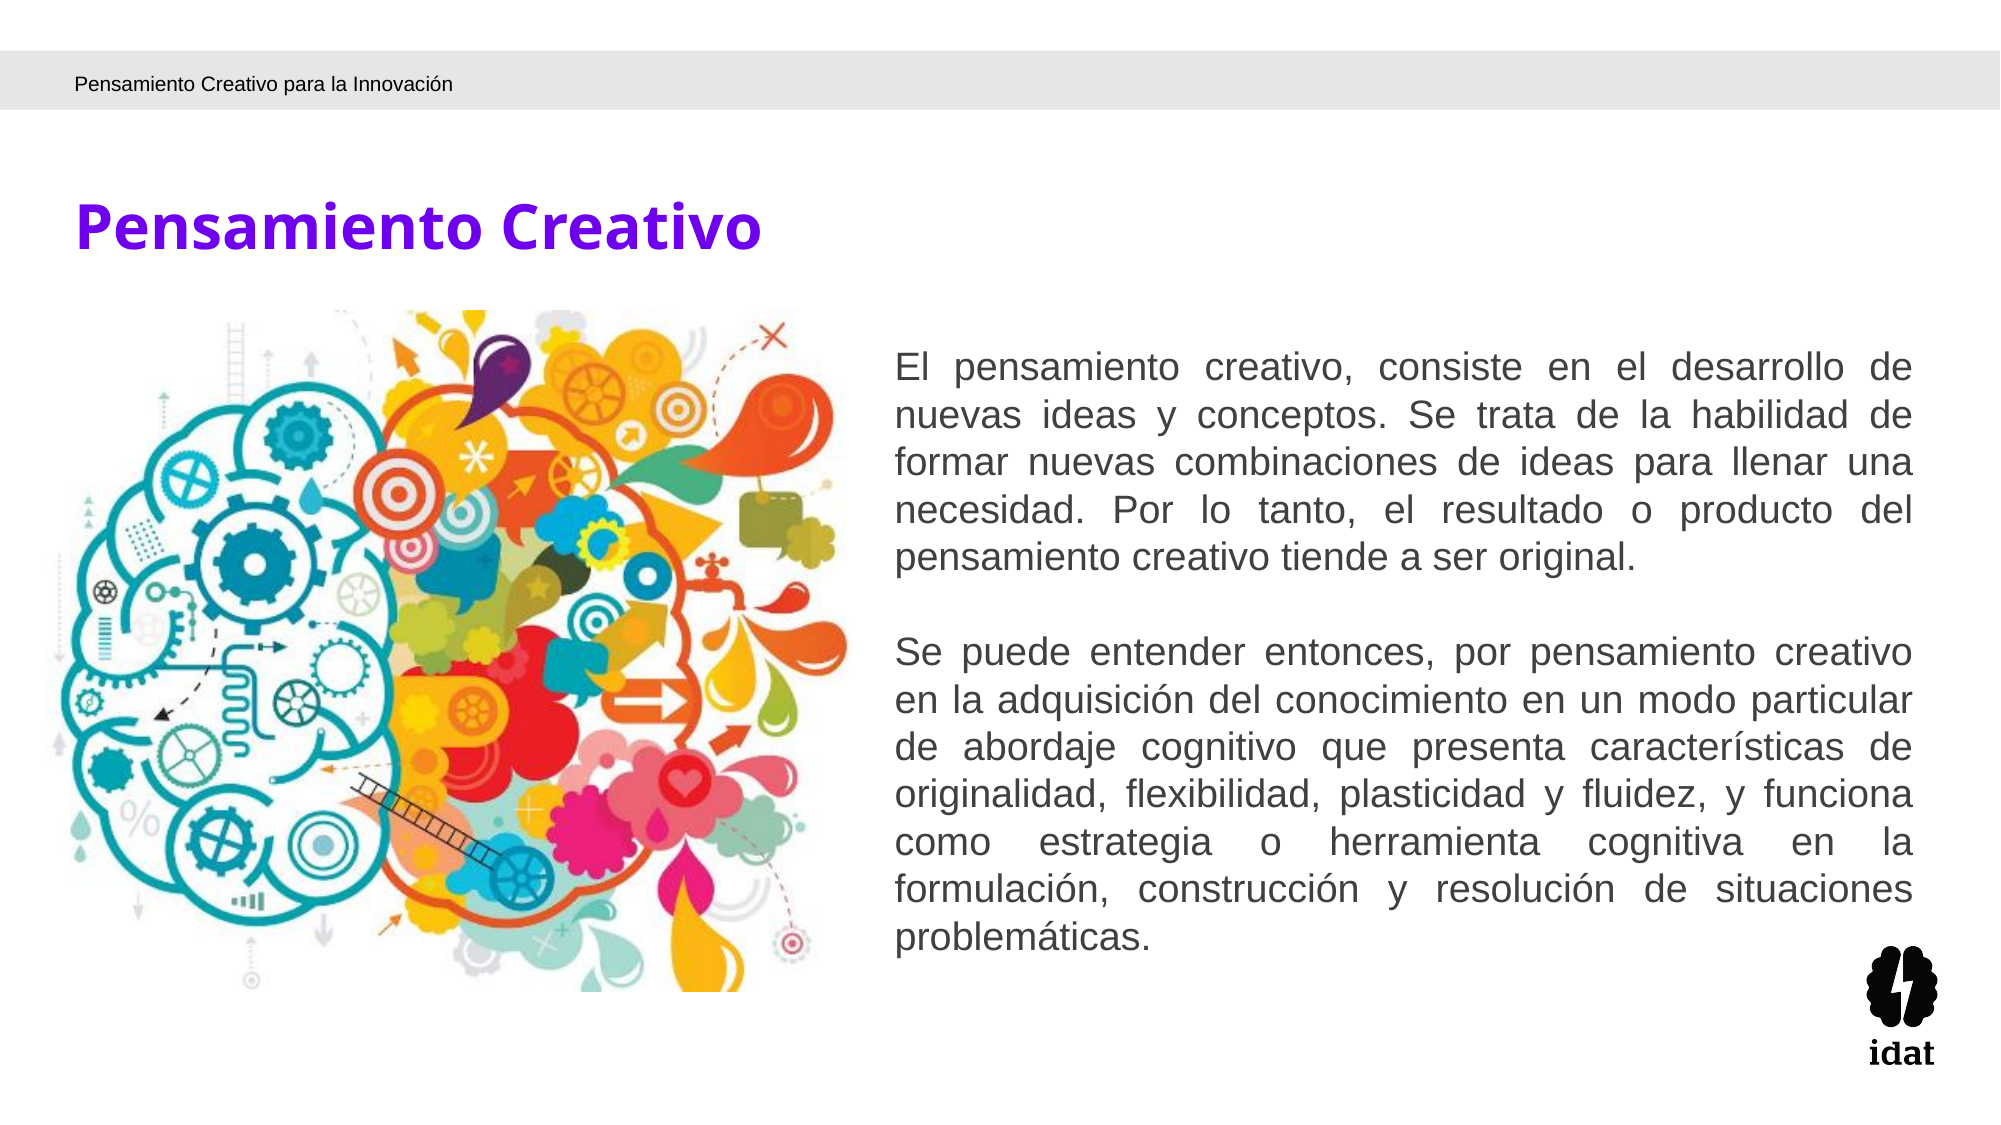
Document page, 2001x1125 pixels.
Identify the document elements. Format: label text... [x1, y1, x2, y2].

text_box El pensamiento creativo, consiste en el desarrollo de nuevas ideas y conceptos. Se trata de la habilidad de formar nuevas combinaciones de ideas para llenar una necesidad. Por lo tanto, el resultado o producto del pensamiento creativo tiende a ser original. Se puede entender entonces, por pensamiento creativo en la adquisición del conocimiento en un modo particular de abordaje cognitivo que presenta características de originalidad, flexibilidad, plasticidad y fluidez, y funciona como estrategia o herramienta cognitiva en la formulación, construcción y resolución de situaciones problemáticas. [879, 333, 1930, 966]
list Pensamiento Creativo [74, 194, 1547, 274]
picture [1866, 946, 1938, 1065]
list Pensamiento Creativo para la Innovación [74, 58, 690, 106]
picture [21, 310, 852, 992]
